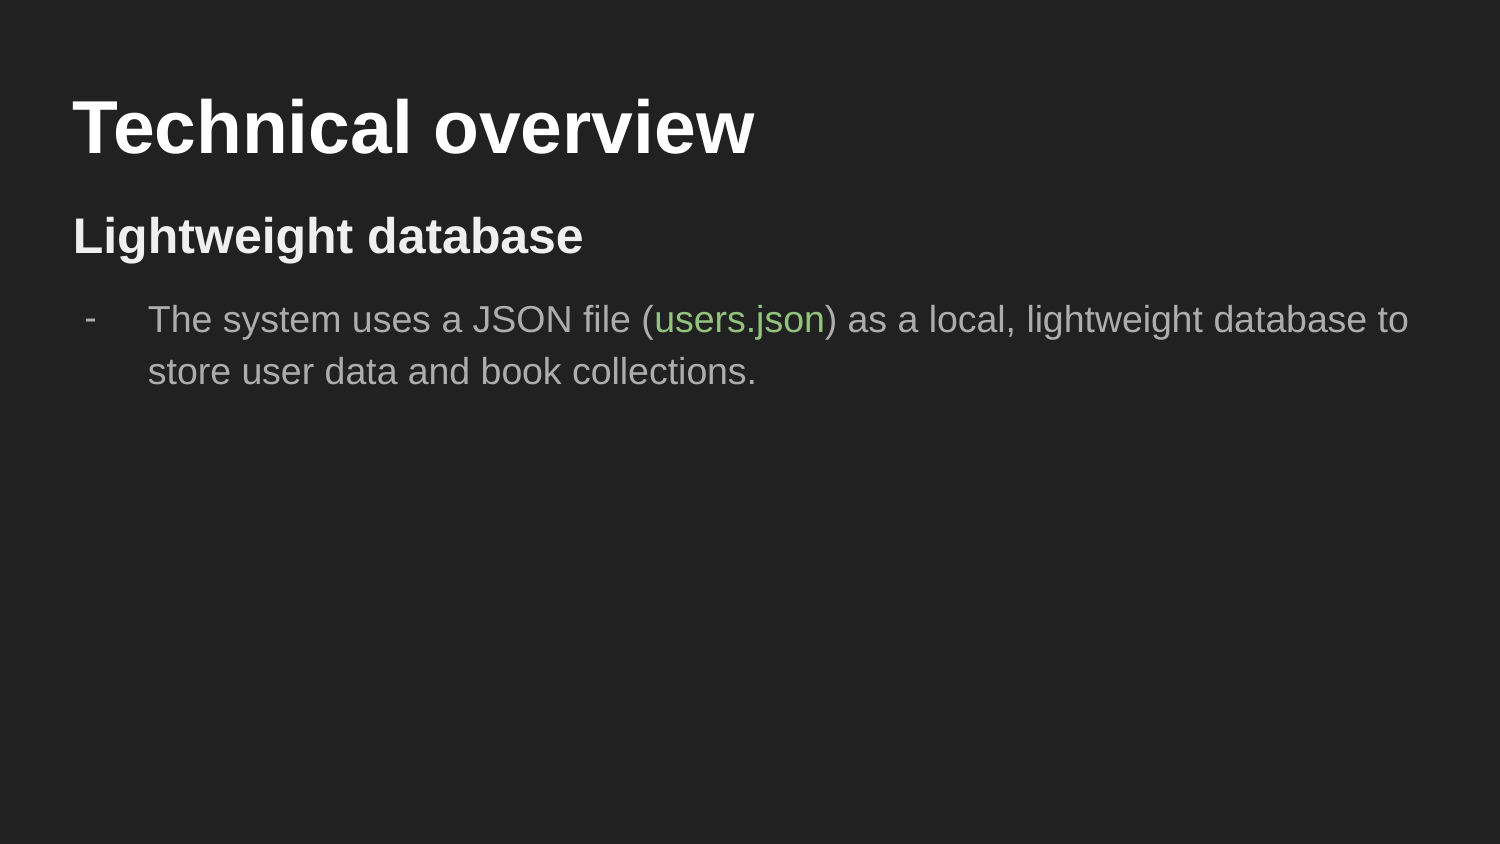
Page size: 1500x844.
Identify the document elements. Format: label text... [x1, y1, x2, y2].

title Technical overview [57, 63, 1456, 158]
list Lightweight database The system uses a JSON file (users.json) as a local, lightweight database to store user data and book collections. [57, 179, 1456, 740]
